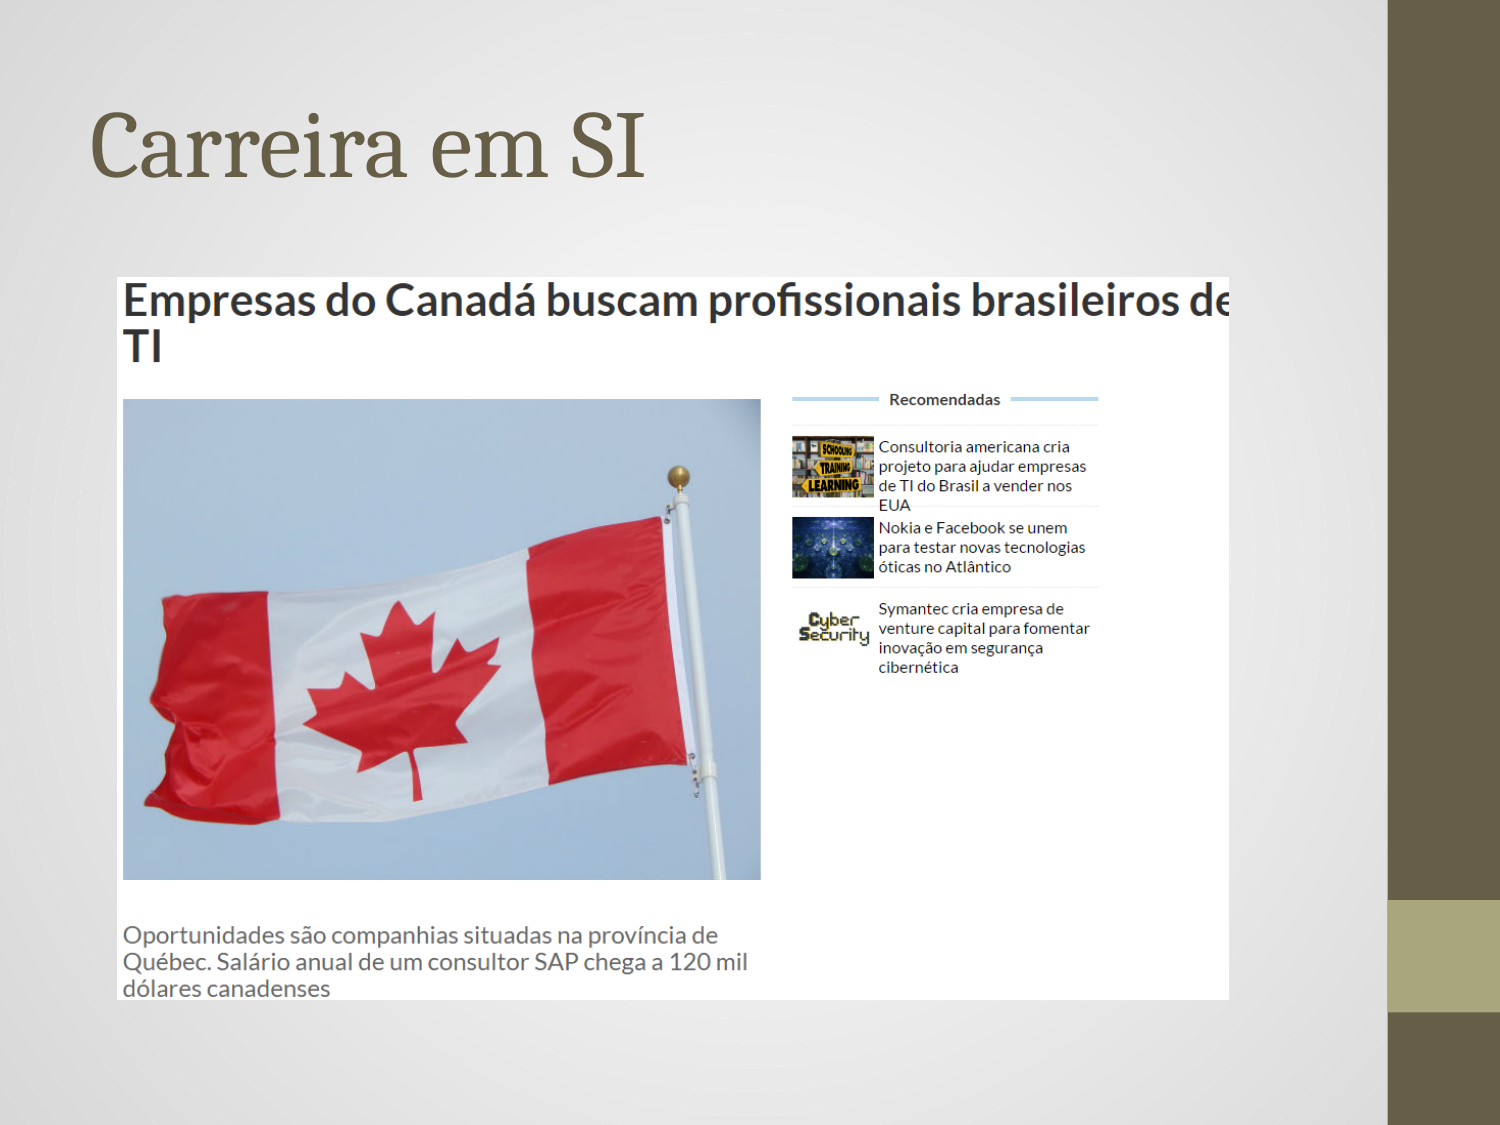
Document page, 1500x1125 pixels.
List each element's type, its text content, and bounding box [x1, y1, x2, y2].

text_box Carreira em SI [74, 45, 1325, 233]
text_box [47, 266, 1338, 592]
picture [117, 277, 1229, 1001]
